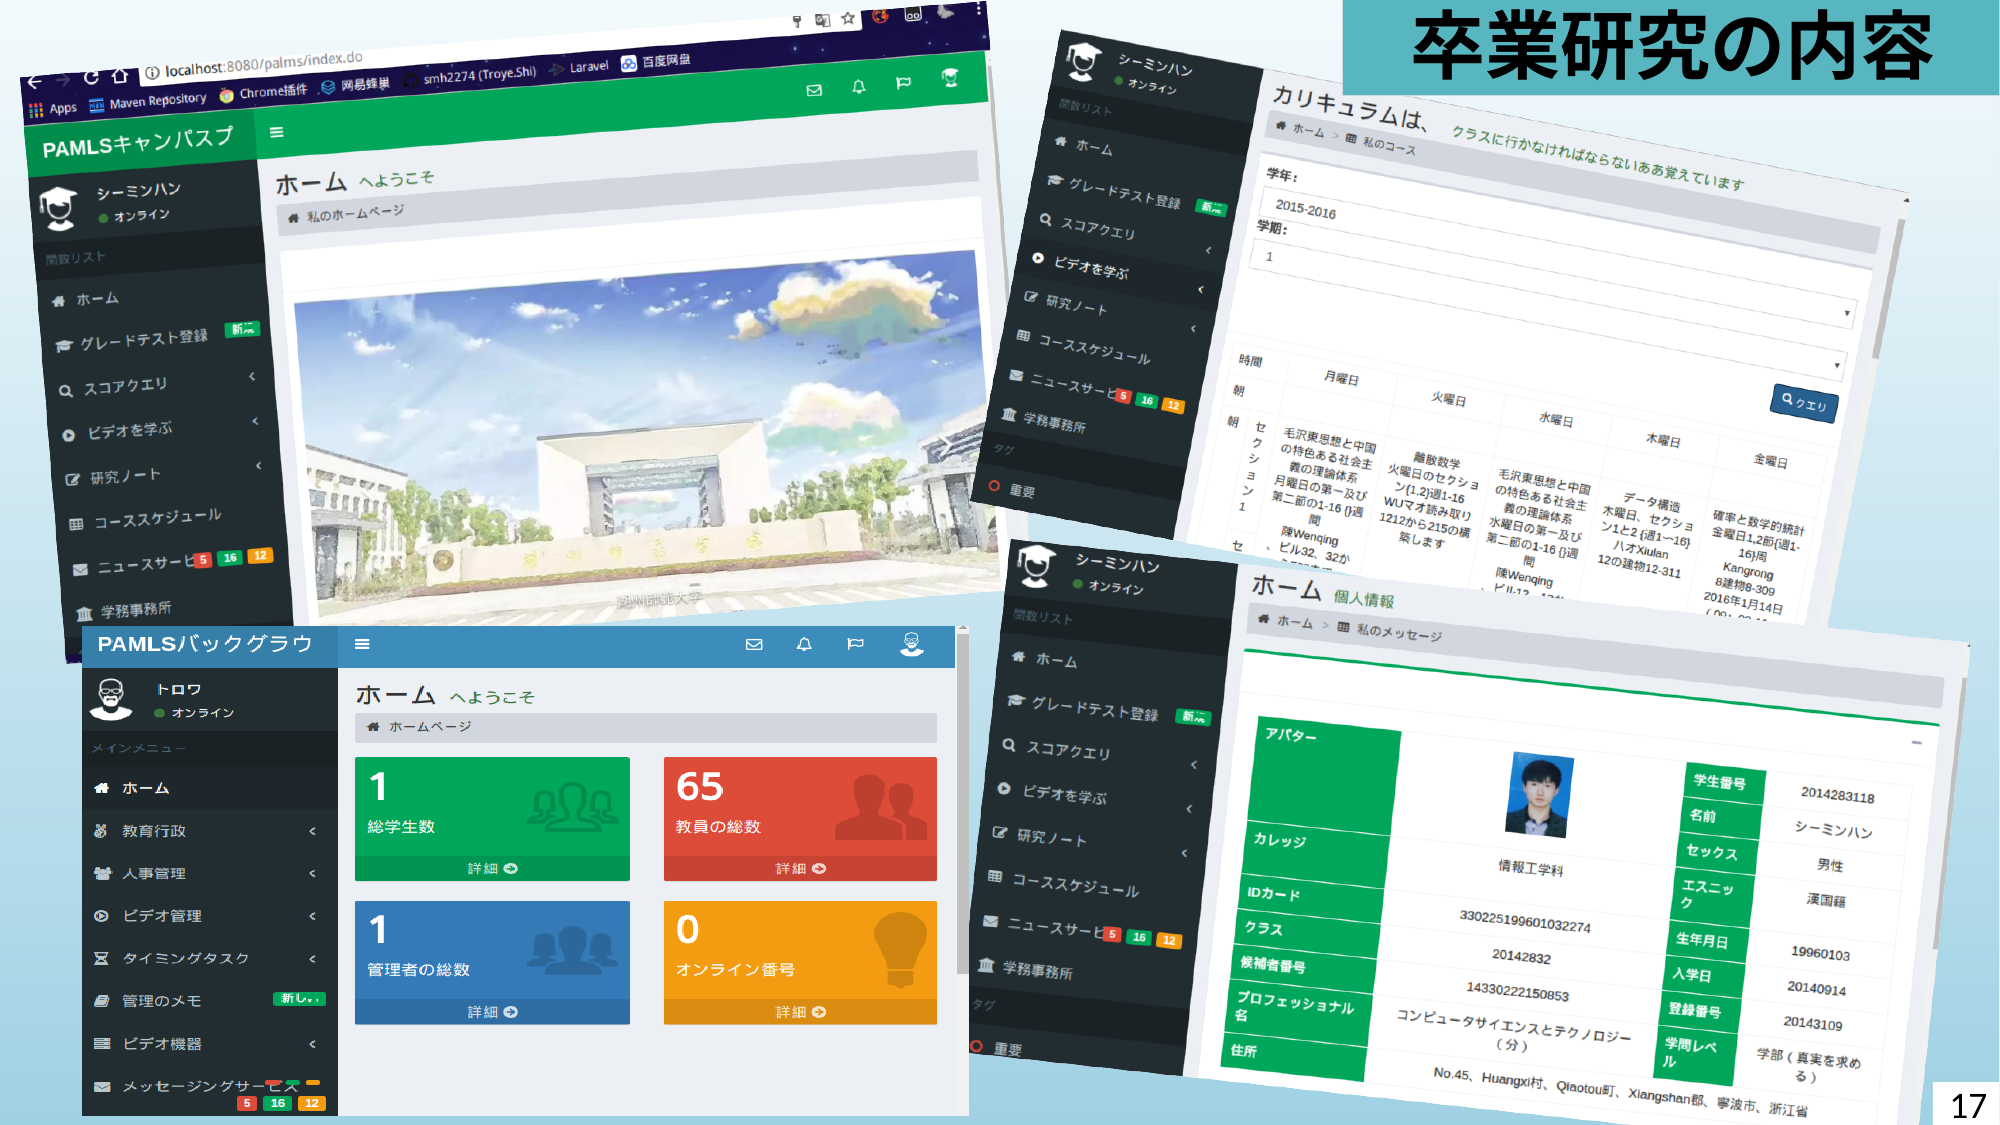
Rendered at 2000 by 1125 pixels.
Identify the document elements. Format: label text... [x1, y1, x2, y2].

text_box 17 [1931, 1081, 2000, 1125]
text_box 卒業研究の内容 [1342, 0, 2000, 96]
picture [21, 1, 1970, 1125]
